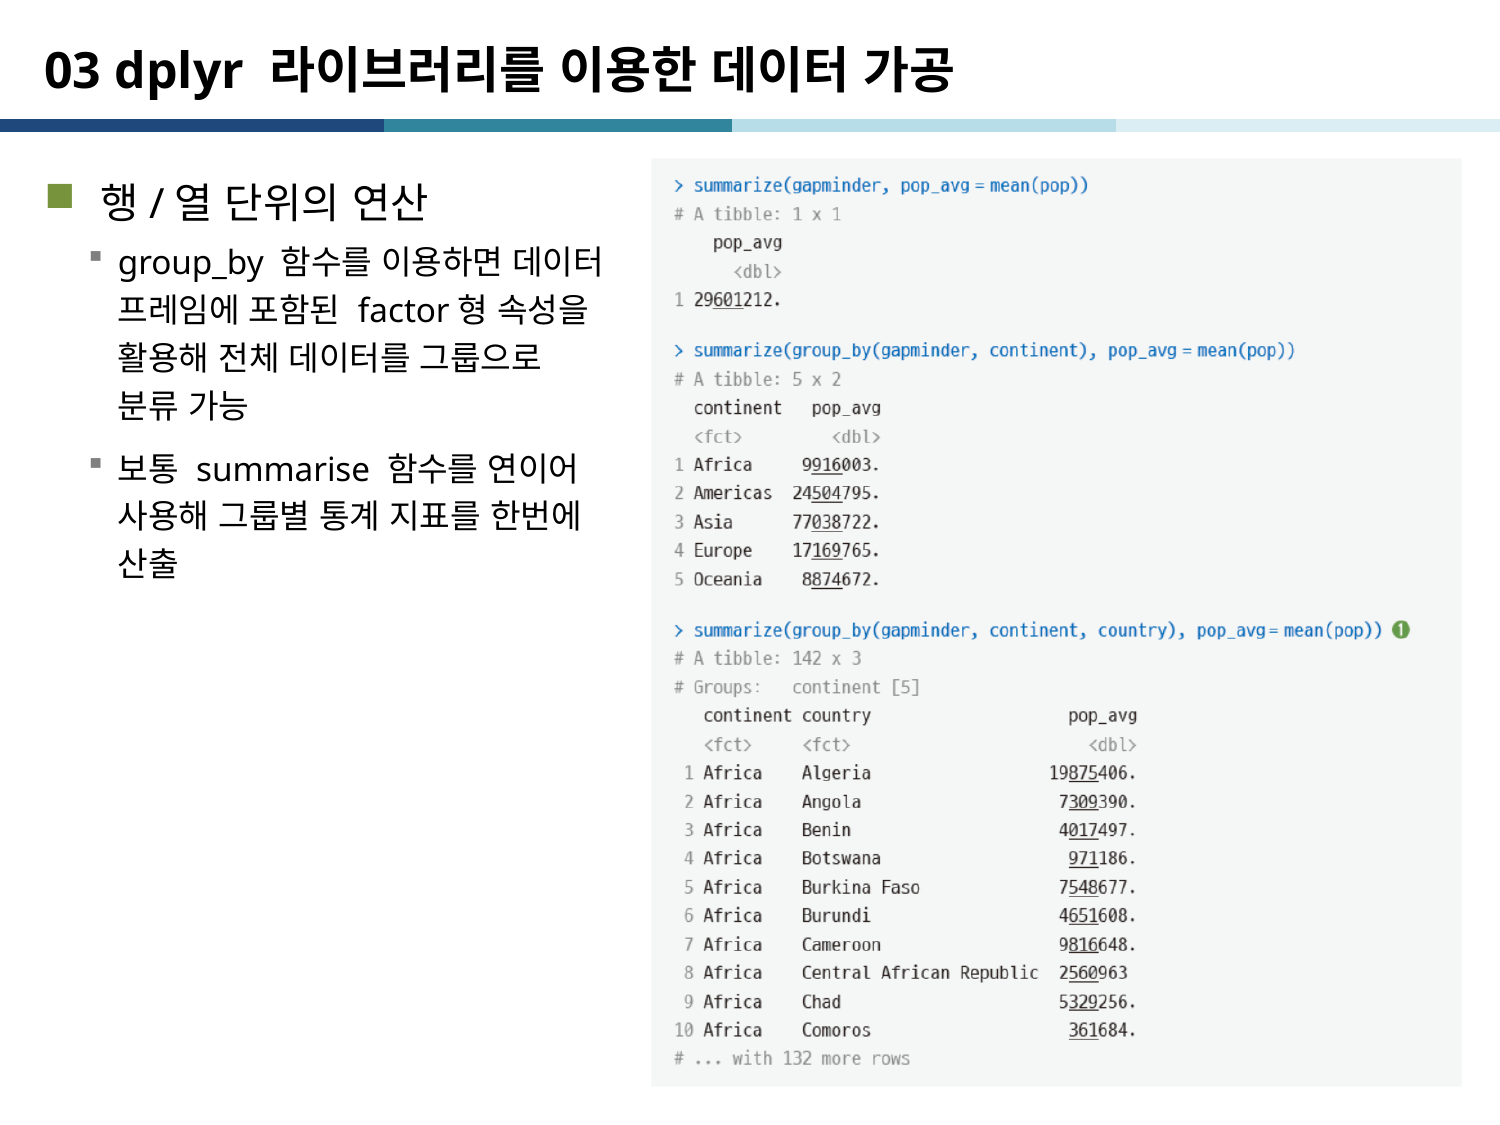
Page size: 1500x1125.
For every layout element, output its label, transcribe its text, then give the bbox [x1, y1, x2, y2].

title 03 dplyr 라이브러리를 이용한 데이터 가공 [29, 23, 1270, 114]
list 행/열 단위의 연산 group_by 함수를 이용하면 데이터 프레임에 포함된 factor형 속성을 활용해 전체 데이터를 그룹으로 분류 가능 보통 summarise 함수를 연이어 사용해 그룹별 통계 지표를 한번에 산출 [29, 148, 641, 1083]
picture [642, 148, 1488, 1093]
